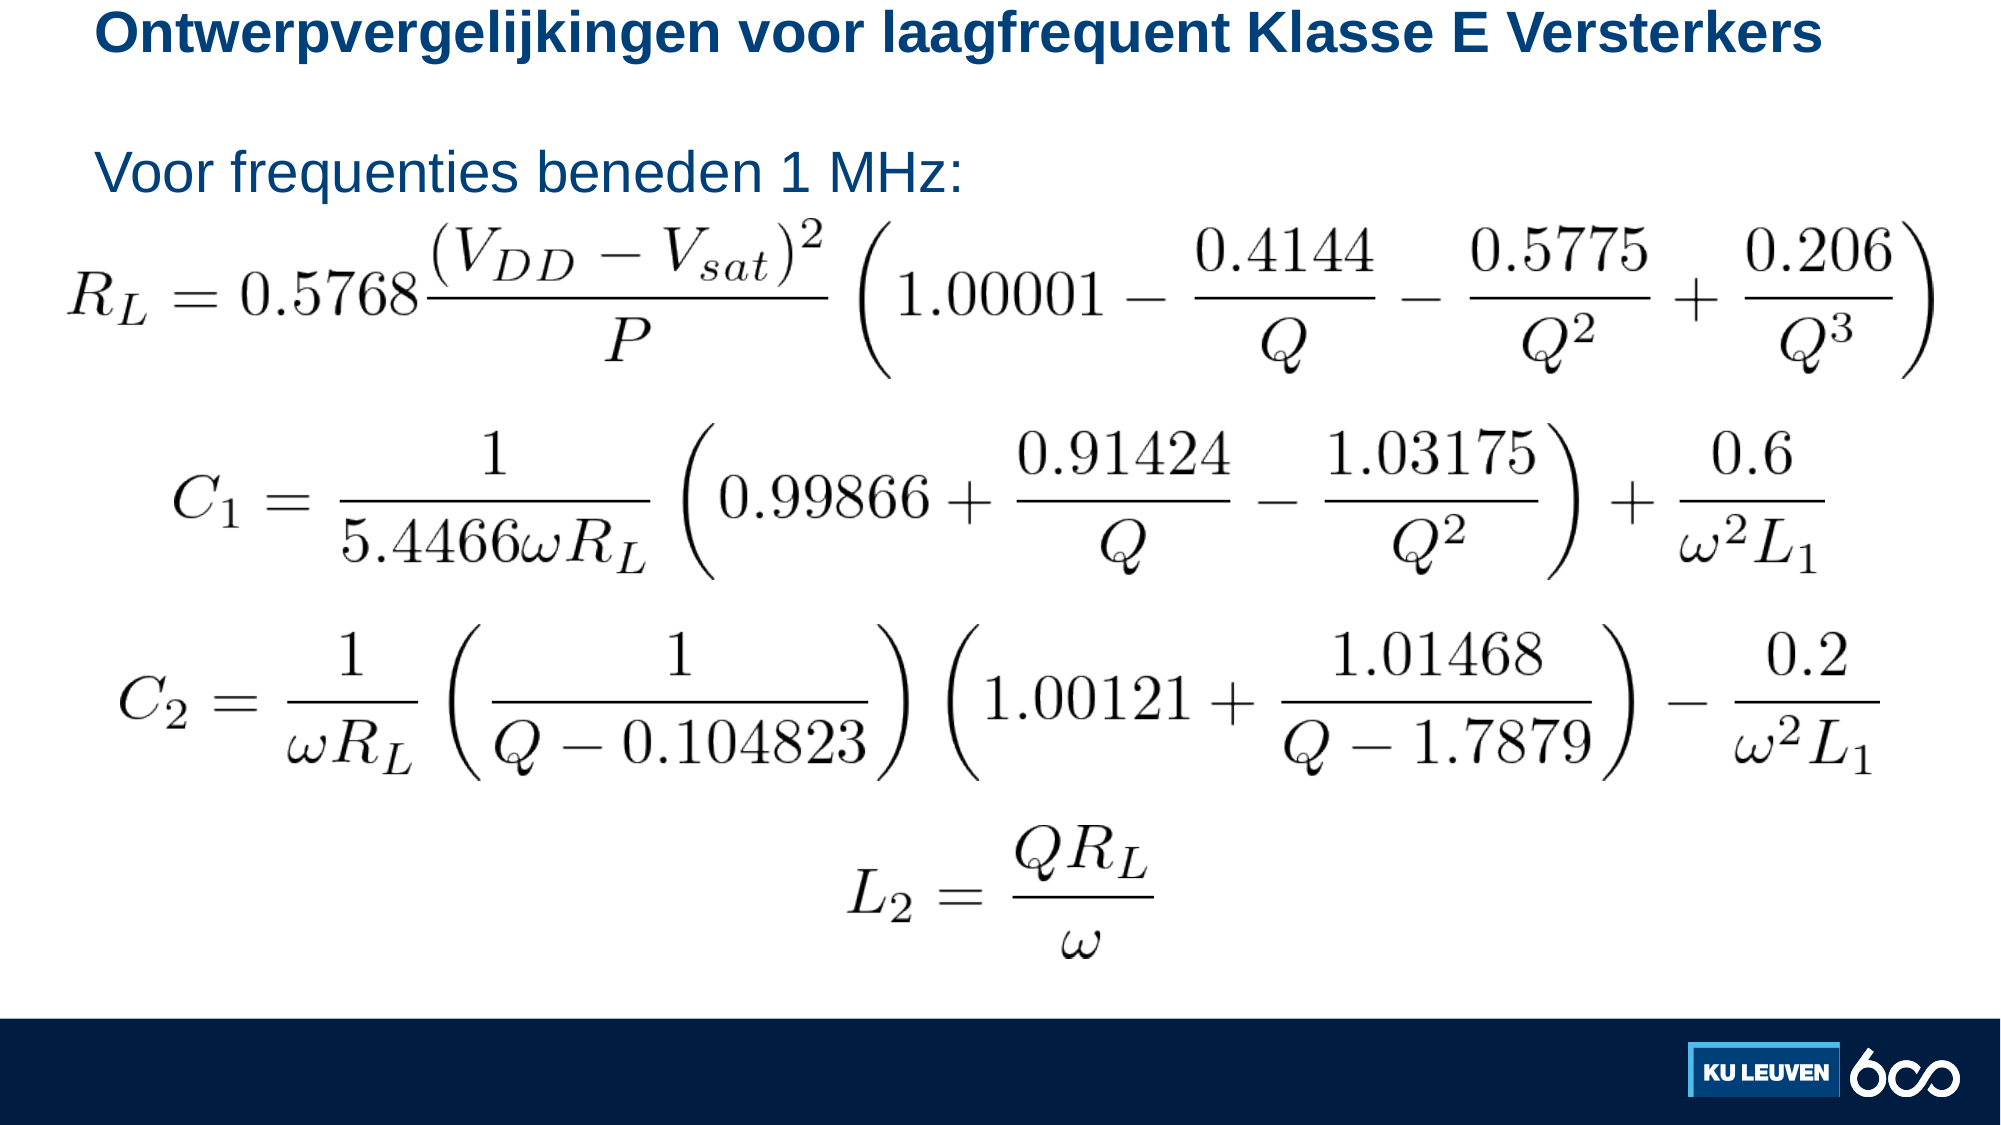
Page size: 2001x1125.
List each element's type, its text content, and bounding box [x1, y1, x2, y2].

picture [846, 825, 1154, 959]
picture [120, 624, 1880, 781]
list Voor frequenties beneden 1 MHz: [94, 379, 1900, 781]
list Voor frequenties beneden 1 MHz: [94, 142, 1900, 218]
picture [1688, 1042, 1960, 1097]
title Ontwerpvergelijkingen voor laagfrequent Klasse E Versterkers [94, 2, 1906, 110]
picture [174, 423, 1825, 580]
picture [66, 218, 1934, 379]
